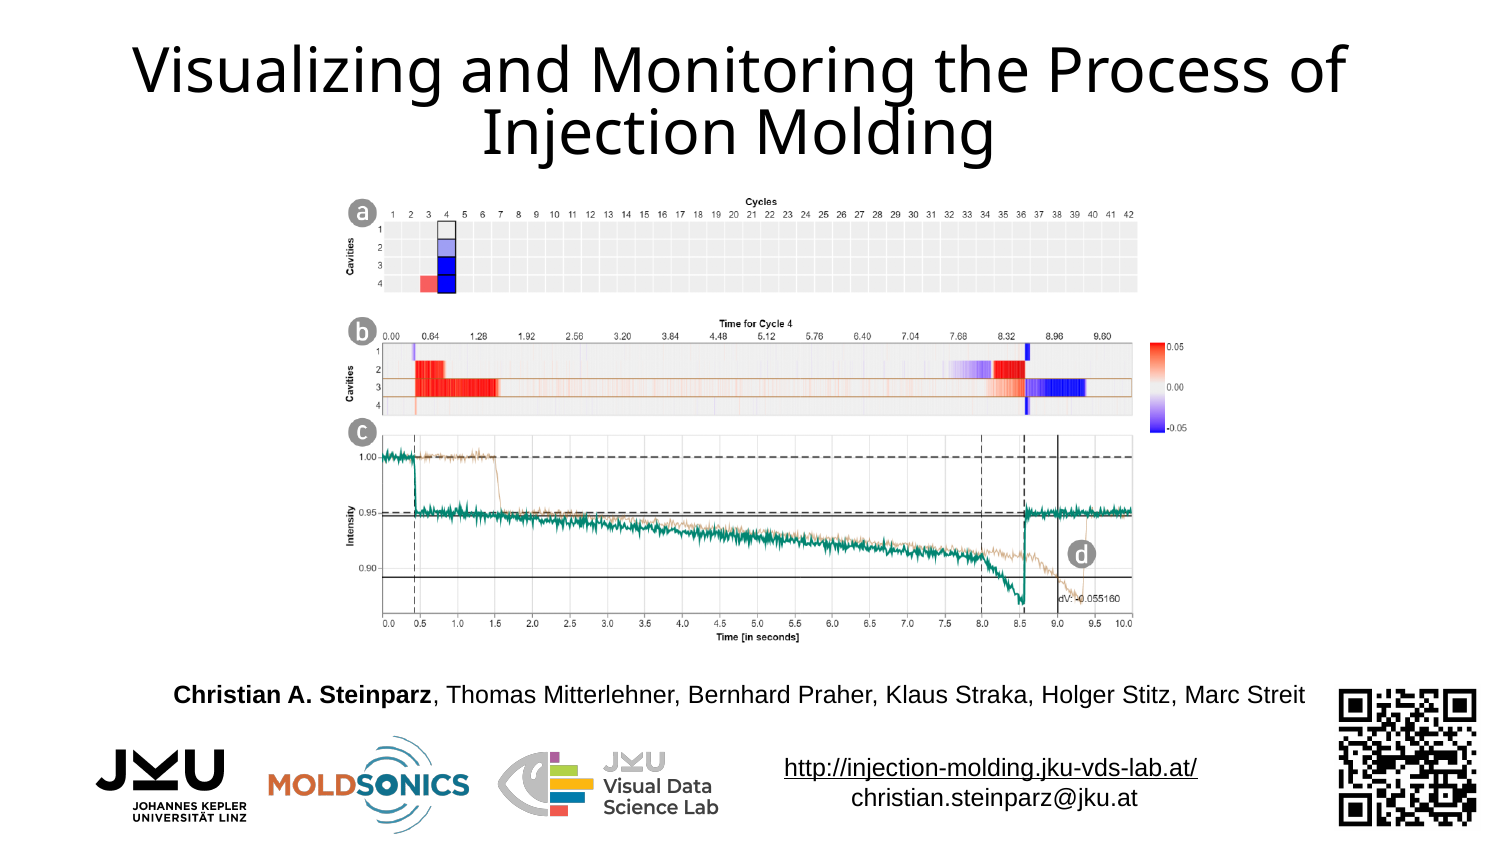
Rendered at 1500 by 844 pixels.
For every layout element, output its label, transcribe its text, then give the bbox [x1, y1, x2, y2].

picture [73, 727, 474, 844]
picture [493, 747, 723, 820]
subtitle Christian A. Steinparz, Thomas Mitterlehner, Bernhard Praher, Klaus Straka, Holger Stitz, Marc Streit [138, 656, 1343, 825]
picture [1334, 684, 1481, 831]
picture [343, 192, 1194, 645]
text_box http://injection-molding.jku-vds-lab.at/ christian.steinparz@jku.at [769, 743, 1221, 819]
title Visualizing and Monitoring the Process of Injection Molding [0, 10, 1483, 250]
